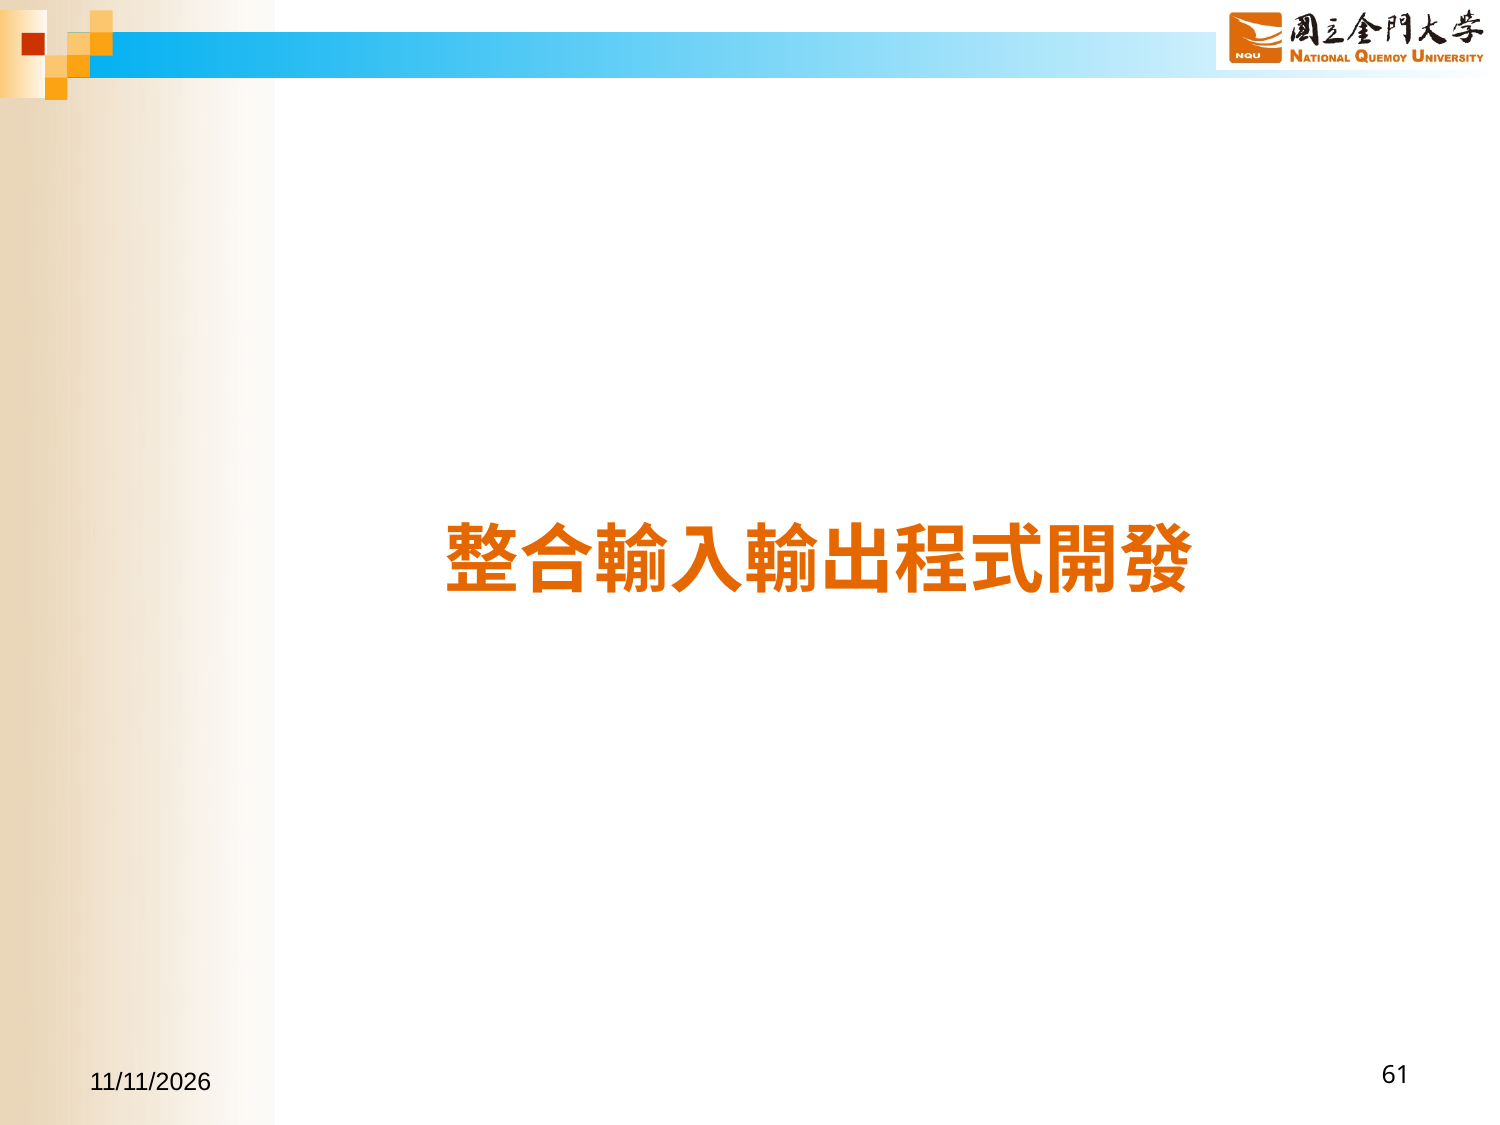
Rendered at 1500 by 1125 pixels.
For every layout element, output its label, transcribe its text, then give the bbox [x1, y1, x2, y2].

text_box 2017/6/24 [75, 1024, 425, 1103]
picture [1216, 1, 1499, 70]
title 整合輸入輸出程式開發 [214, 444, 1425, 670]
text_box 61 [1074, 1024, 1425, 1100]
